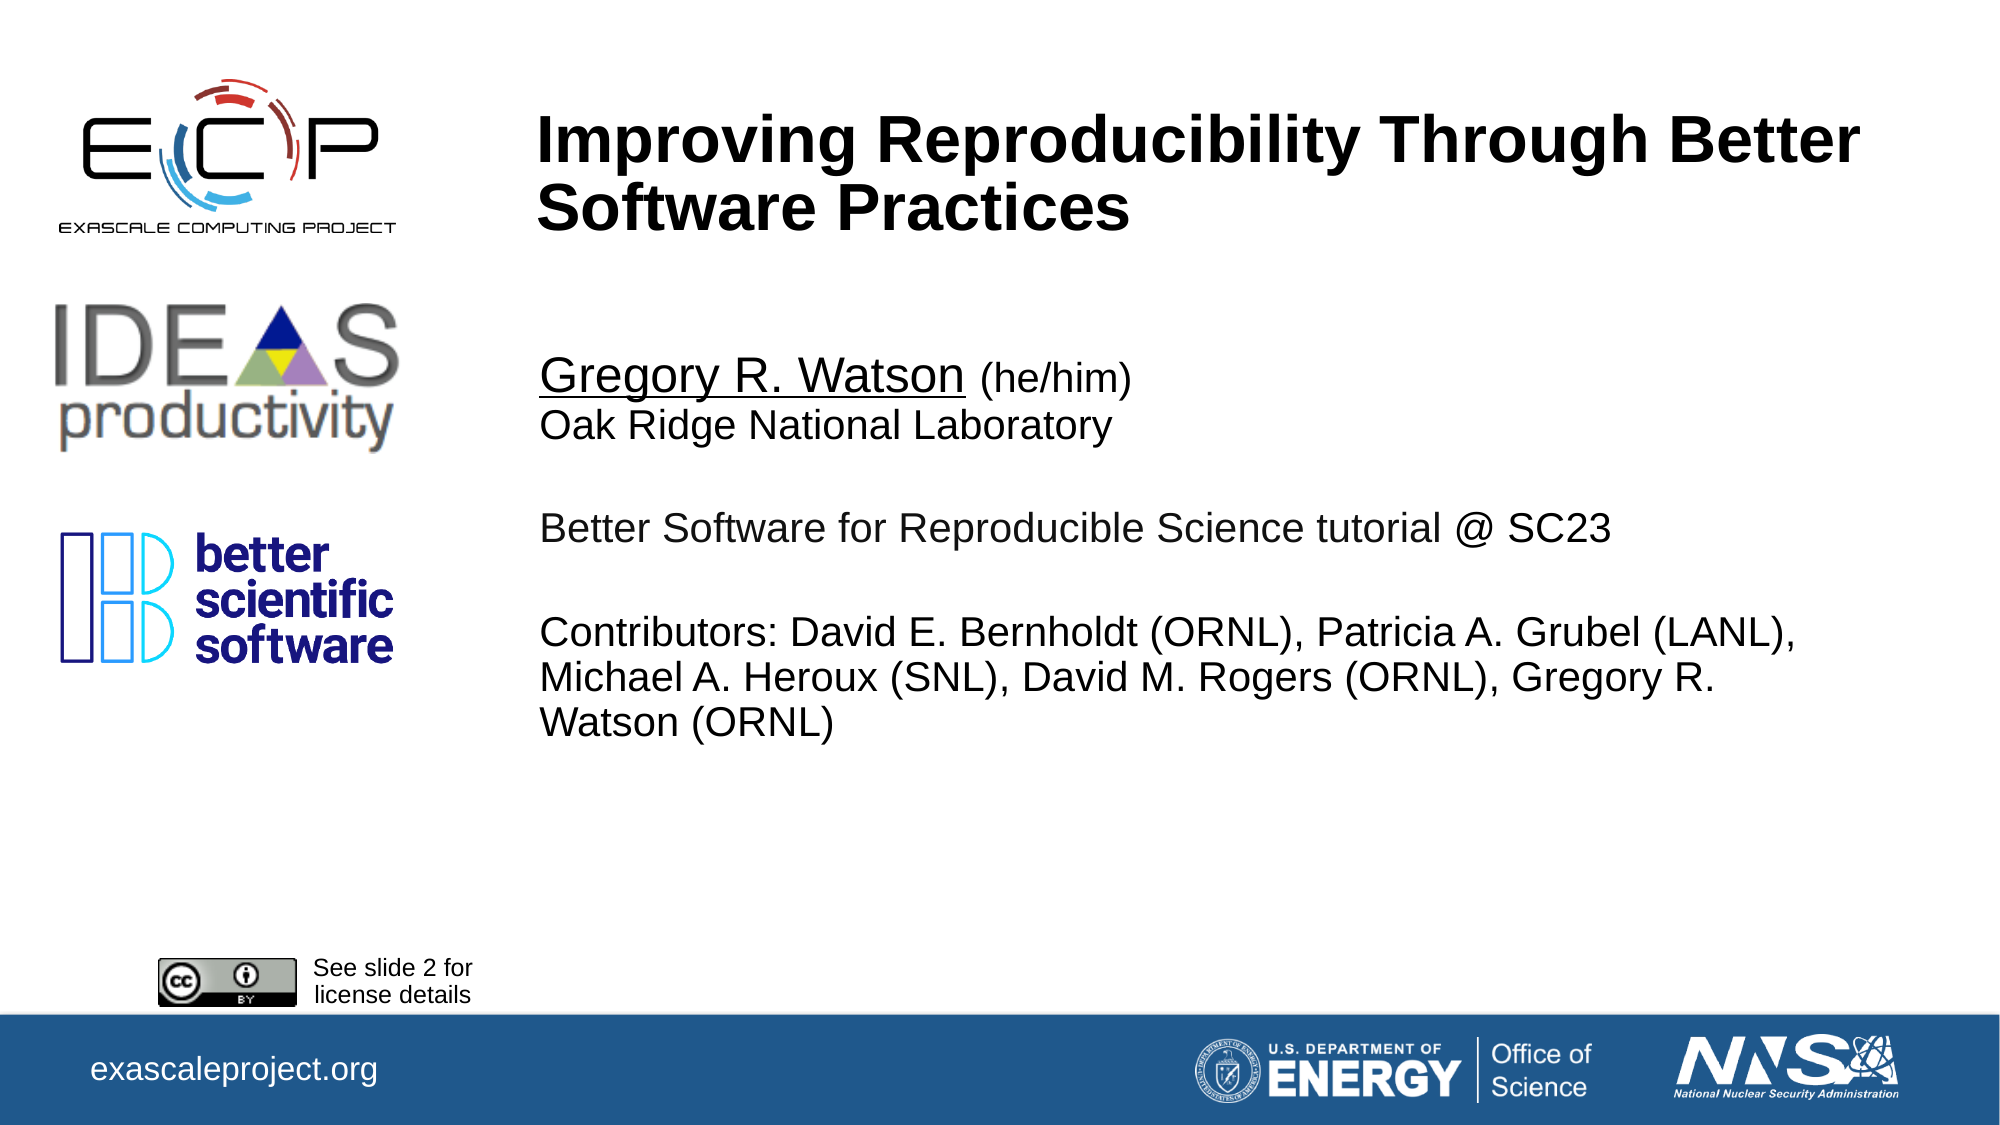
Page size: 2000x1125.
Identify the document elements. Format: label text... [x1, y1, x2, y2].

picture [54, 303, 401, 454]
picture [1673, 1034, 1899, 1106]
title Improving Reproducibility Through Better Software Practices [521, 82, 1882, 252]
picture [158, 958, 297, 1007]
picture [1195, 1037, 1592, 1103]
picture [54, 523, 401, 672]
picture [59, 79, 396, 233]
subtitle Gregory R. Watson (he/him) Oak Ridge National Laboratory Better Software for Reproducible Science tutorial @ SC23 Contributors: David E. Bernholdt (ORNL), Patricia A. Grubel (LANL), Michael A. Heroux (SNL), David M. Rogers (ORNL), Gregory R. Watson (ORNL) [521, 341, 1882, 811]
